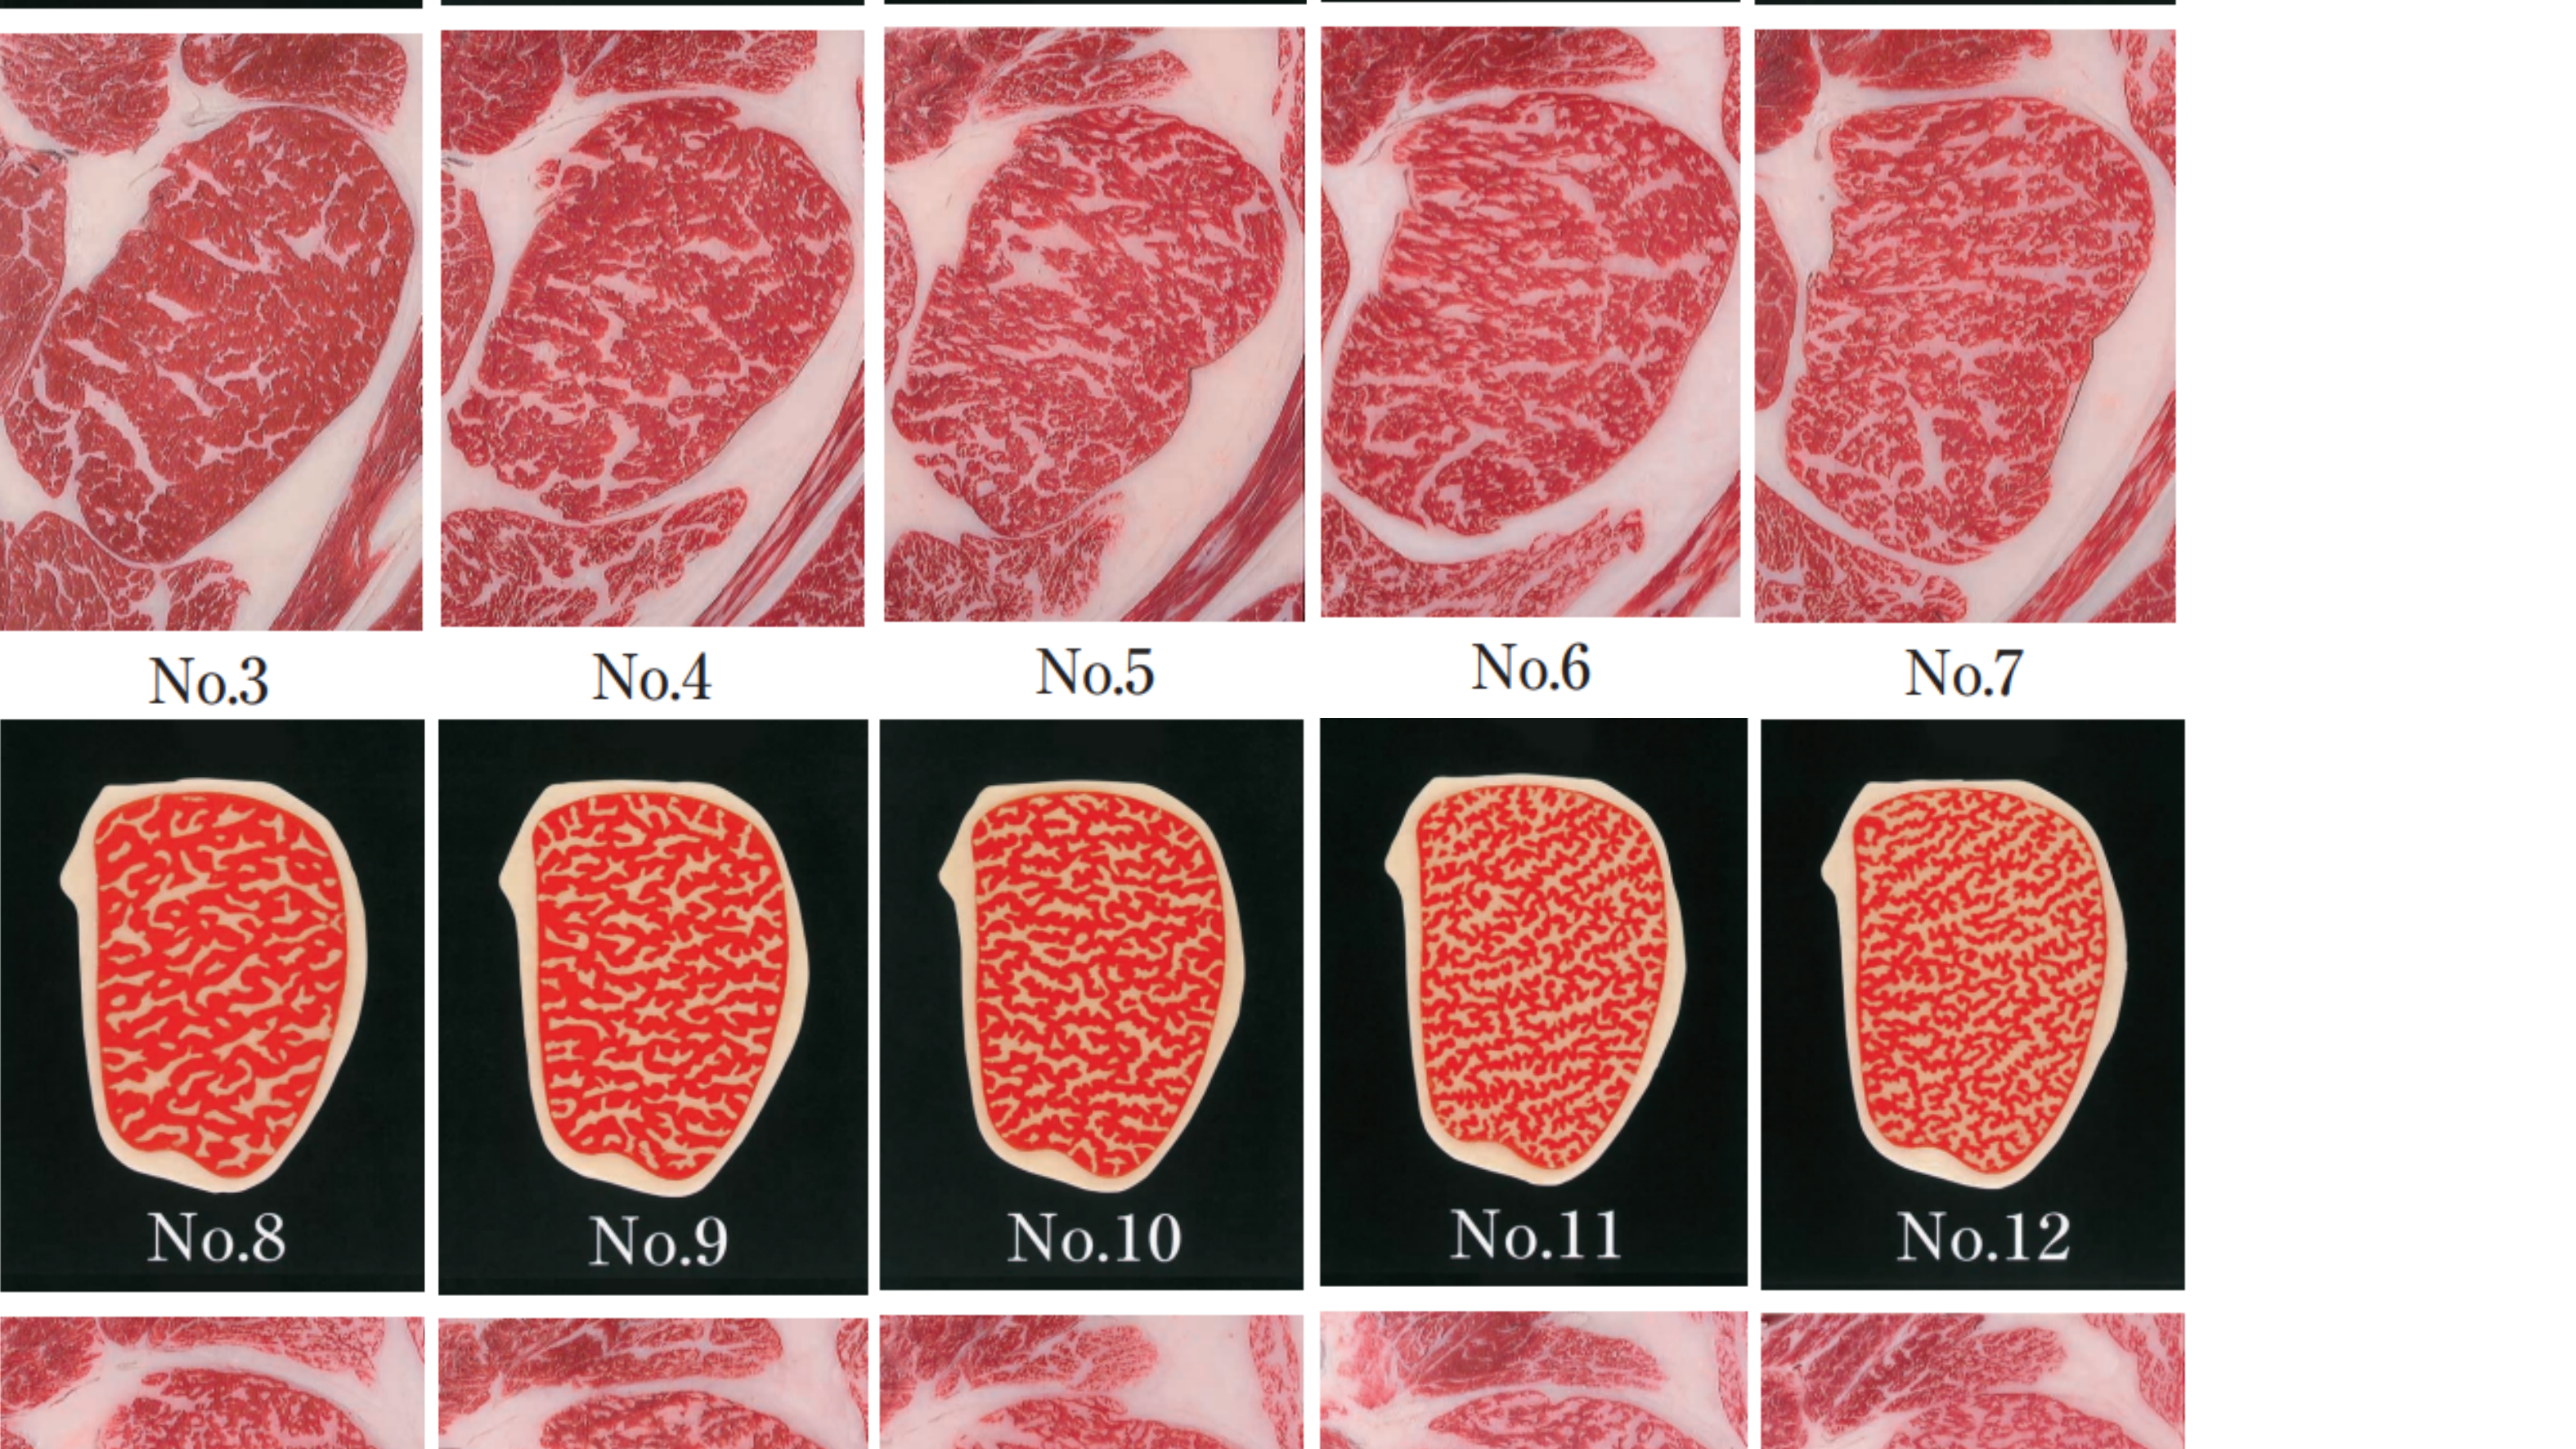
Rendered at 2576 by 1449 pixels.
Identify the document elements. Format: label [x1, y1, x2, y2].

picture [878, 0, 1308, 1449]
picture [1753, 0, 2188, 1449]
picture [1317, 0, 1752, 1449]
picture [0, 0, 425, 1449]
picture [438, 0, 871, 1449]
